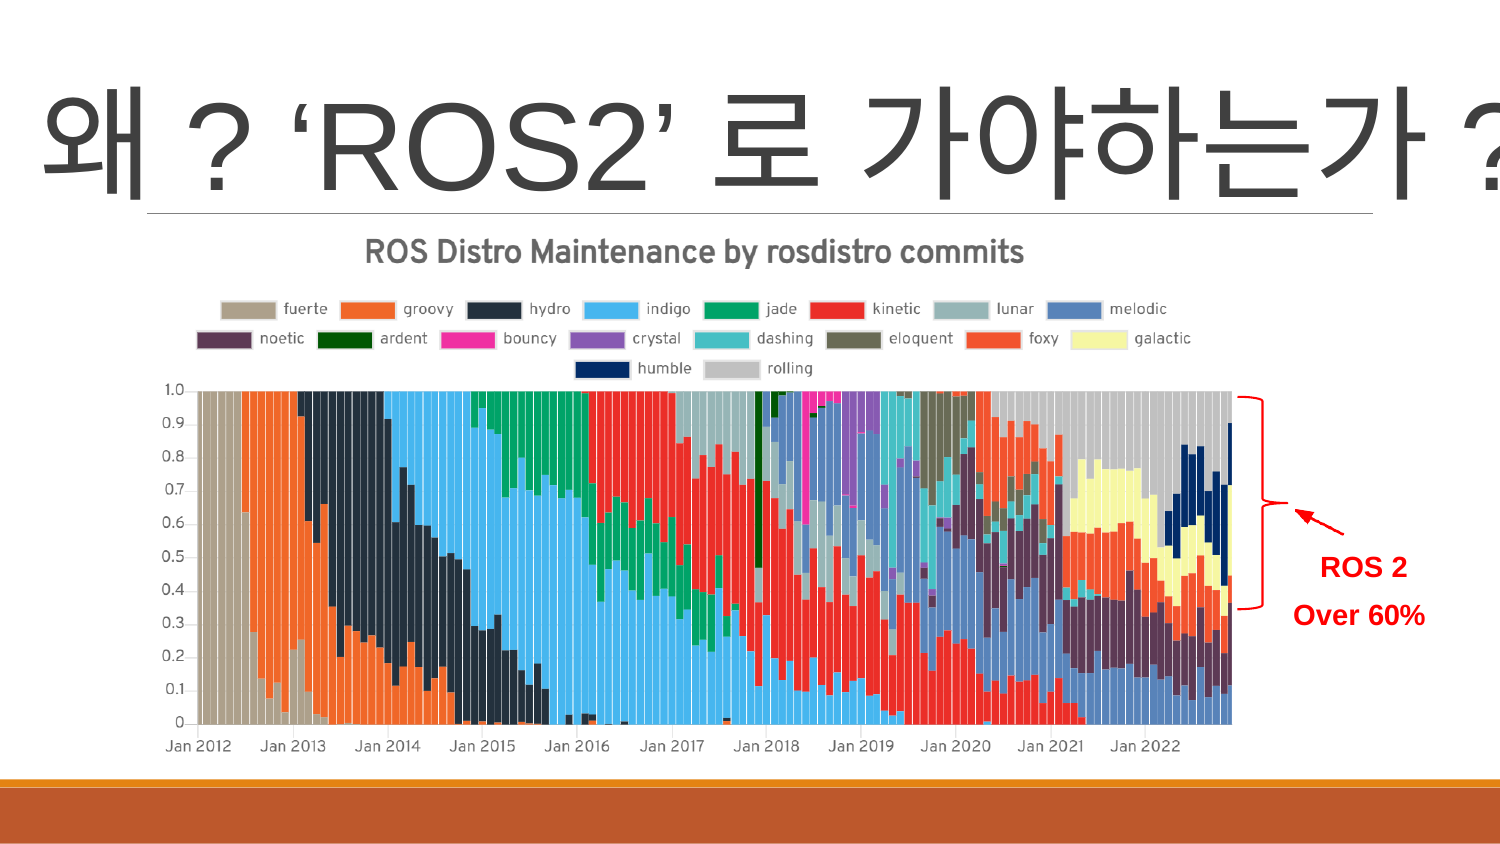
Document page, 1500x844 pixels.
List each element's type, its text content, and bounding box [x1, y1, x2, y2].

text_box [1245, 395, 1289, 611]
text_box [149, 214, 1238, 768]
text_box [1290, 508, 1429, 634]
text_box 왜? ‘ROS2’로 가야하는가? [24, 80, 1500, 224]
